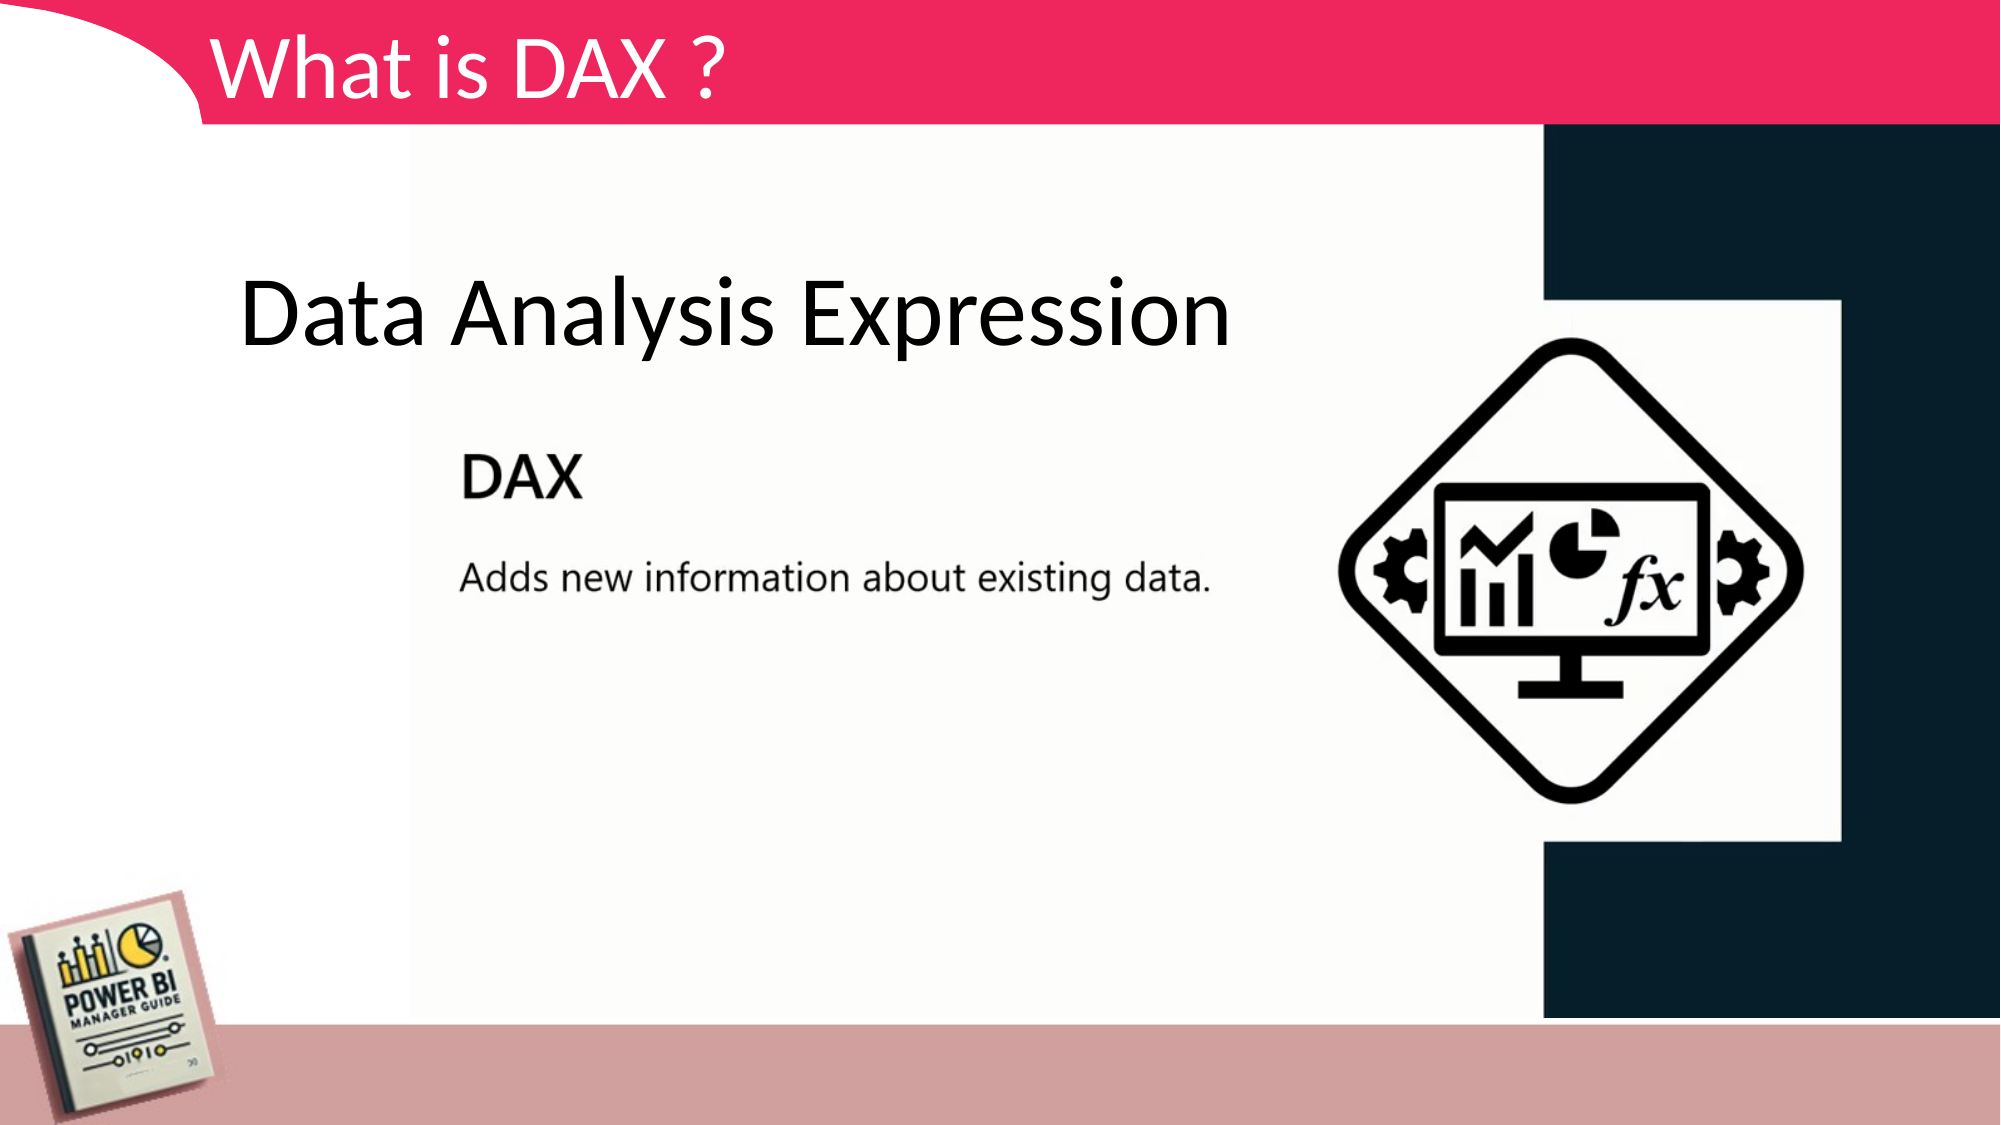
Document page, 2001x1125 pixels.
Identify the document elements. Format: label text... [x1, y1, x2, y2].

text_box What is DAX ? [0, 0, 2000, 126]
picture [0, 0, 2001, 1125]
text_box Data Analysis Expression [224, 237, 410, 373]
